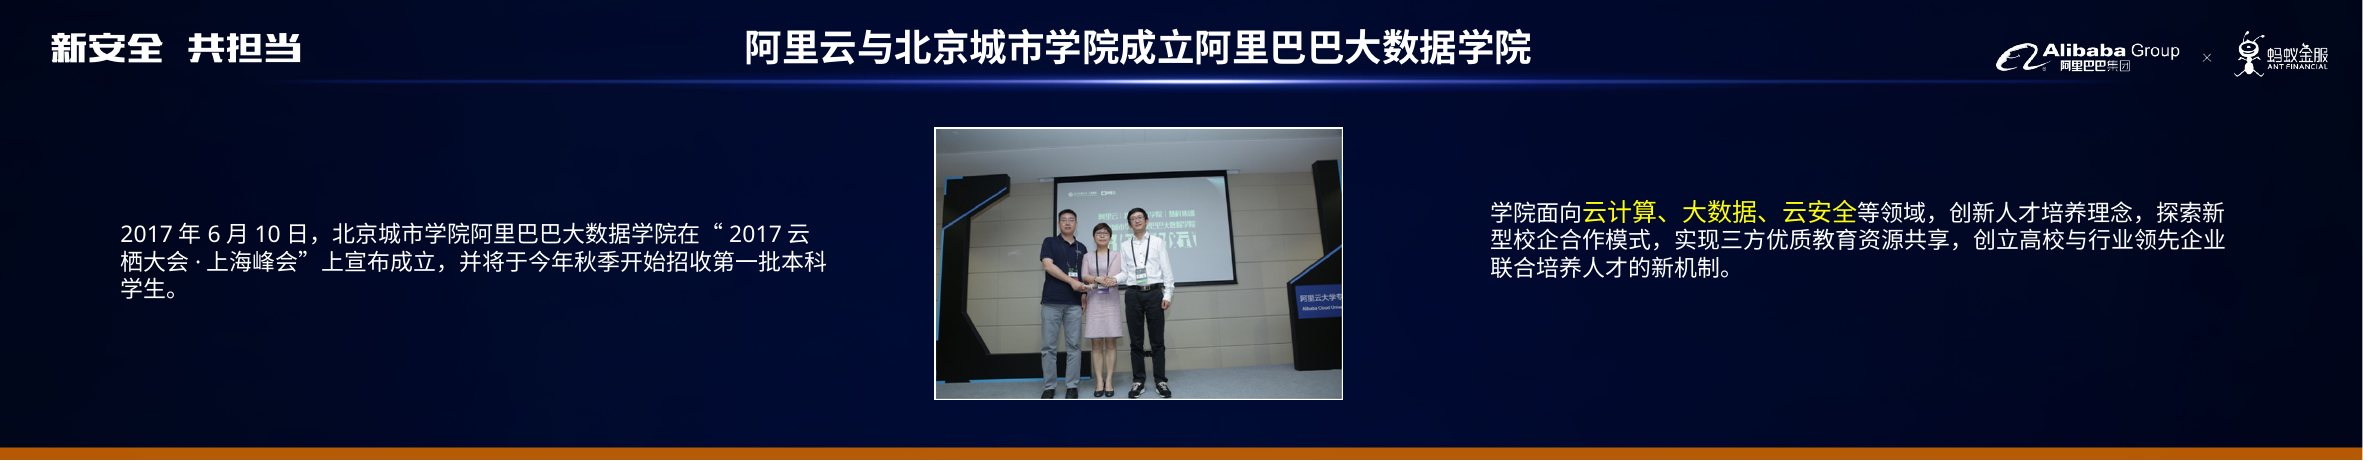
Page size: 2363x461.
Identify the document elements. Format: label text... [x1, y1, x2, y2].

text_box 2017年6月10日，北京城市学院阿里巴巴大数据学院在“2017云栖大会·上海峰会”上宣布成立，并将于今年秋季开始招收第一批本科学生。 [94, 206, 855, 316]
picture [0, 0, 2363, 460]
text_box 阿里云与北京城市学院成立阿里巴巴大数据学院 [718, 11, 1559, 83]
text_box 学院面向云计算、大数据、云安全等领域，创新人才培养理念，探索新型校企合作模式，实现三方优质教育资源共享，创立高校与行业领先企业联合培养人才的新机制。 [1464, 183, 2258, 294]
